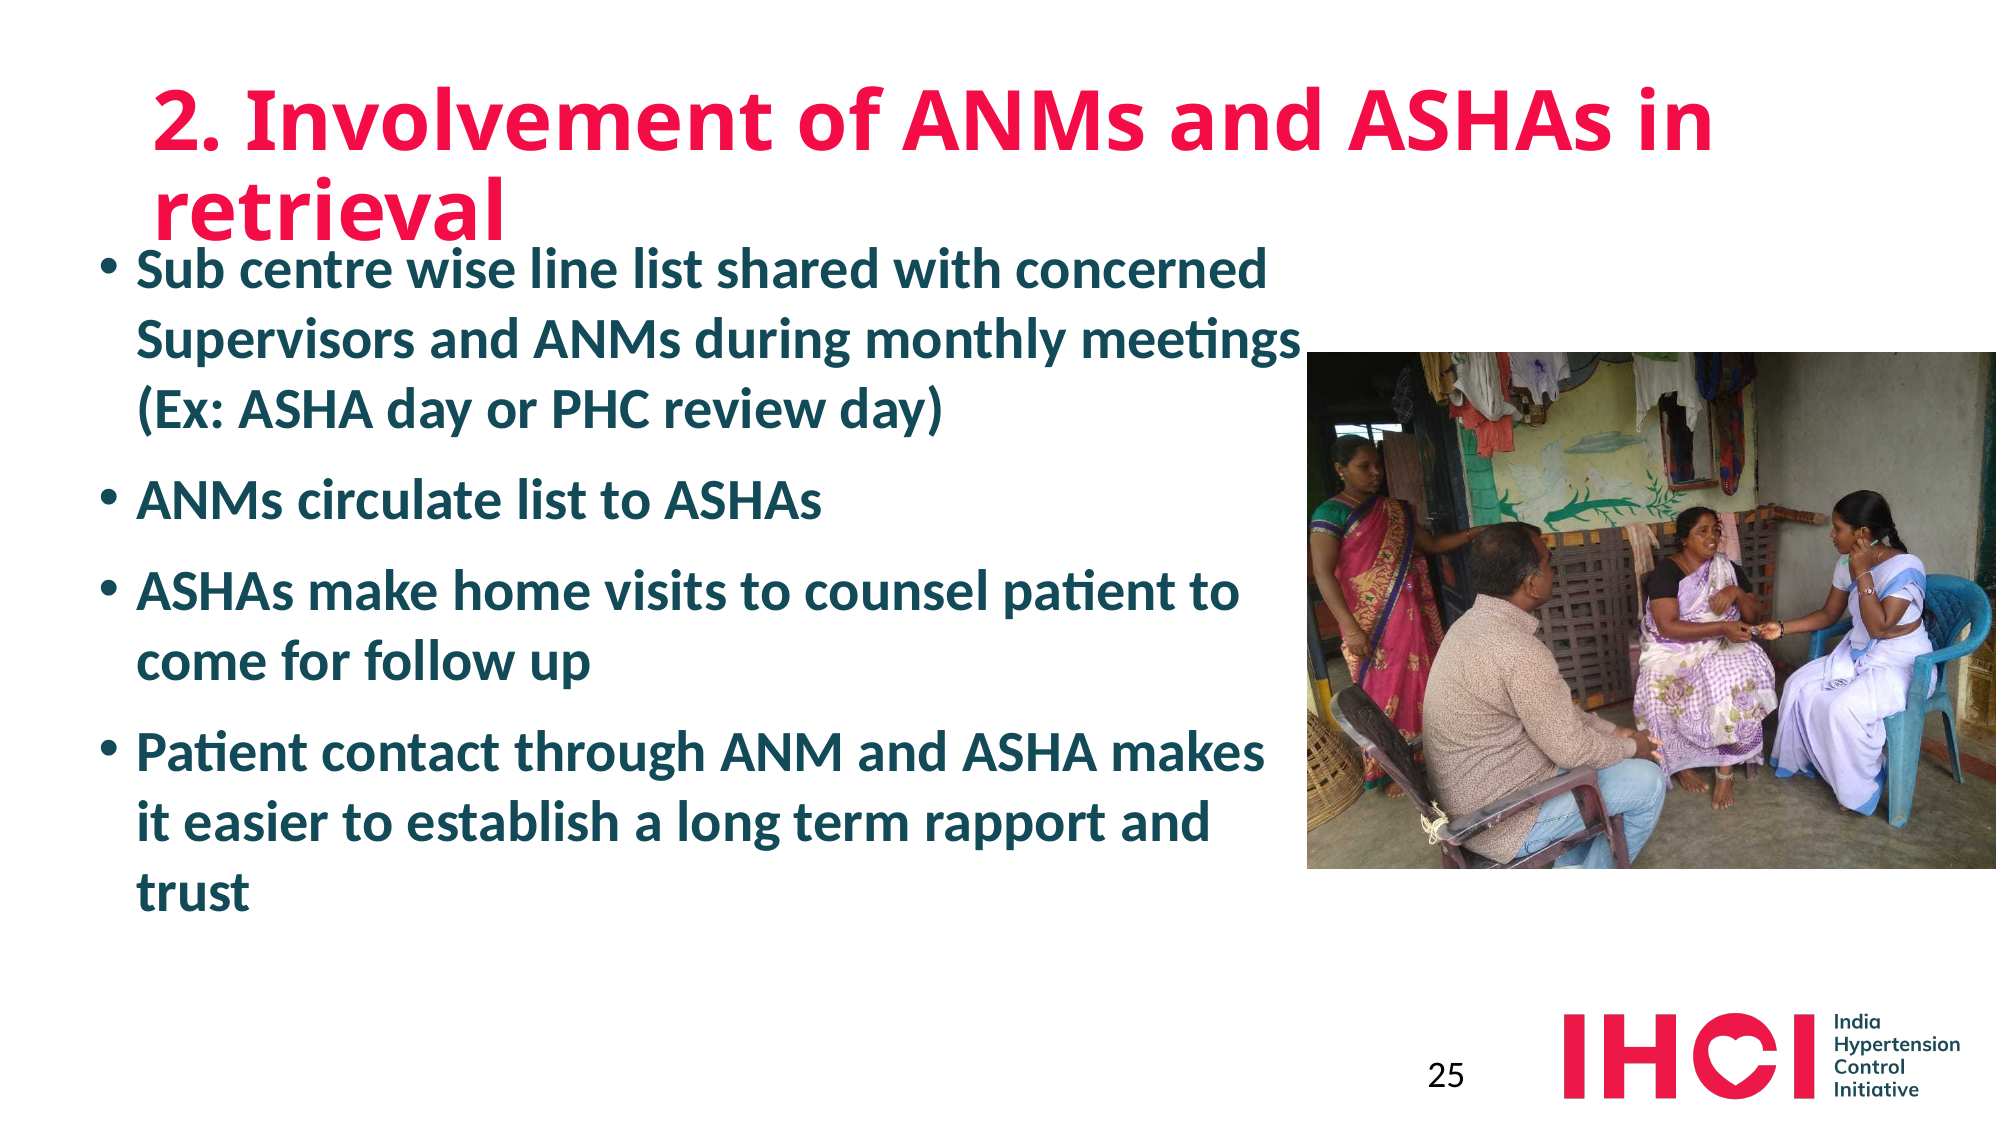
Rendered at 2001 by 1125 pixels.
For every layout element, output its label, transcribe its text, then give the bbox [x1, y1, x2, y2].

slide_number 25 [1412, 1042, 1863, 1103]
title 2. Involvement of ANMs and ASHAs in retrieval [137, 59, 1863, 278]
picture [1307, 352, 1996, 870]
list Sub centre wise line list shared with concerned Supervisors and ANMs during monthly meetings (Ex: ASHA day or PHC review day) ANMs circulate list to ASHAs ASHAs make home visits to counsel patient to come for follow up Patient contact through ANM and ASHA makes it easier to establish a long term rapport and trust [83, 222, 1322, 1103]
